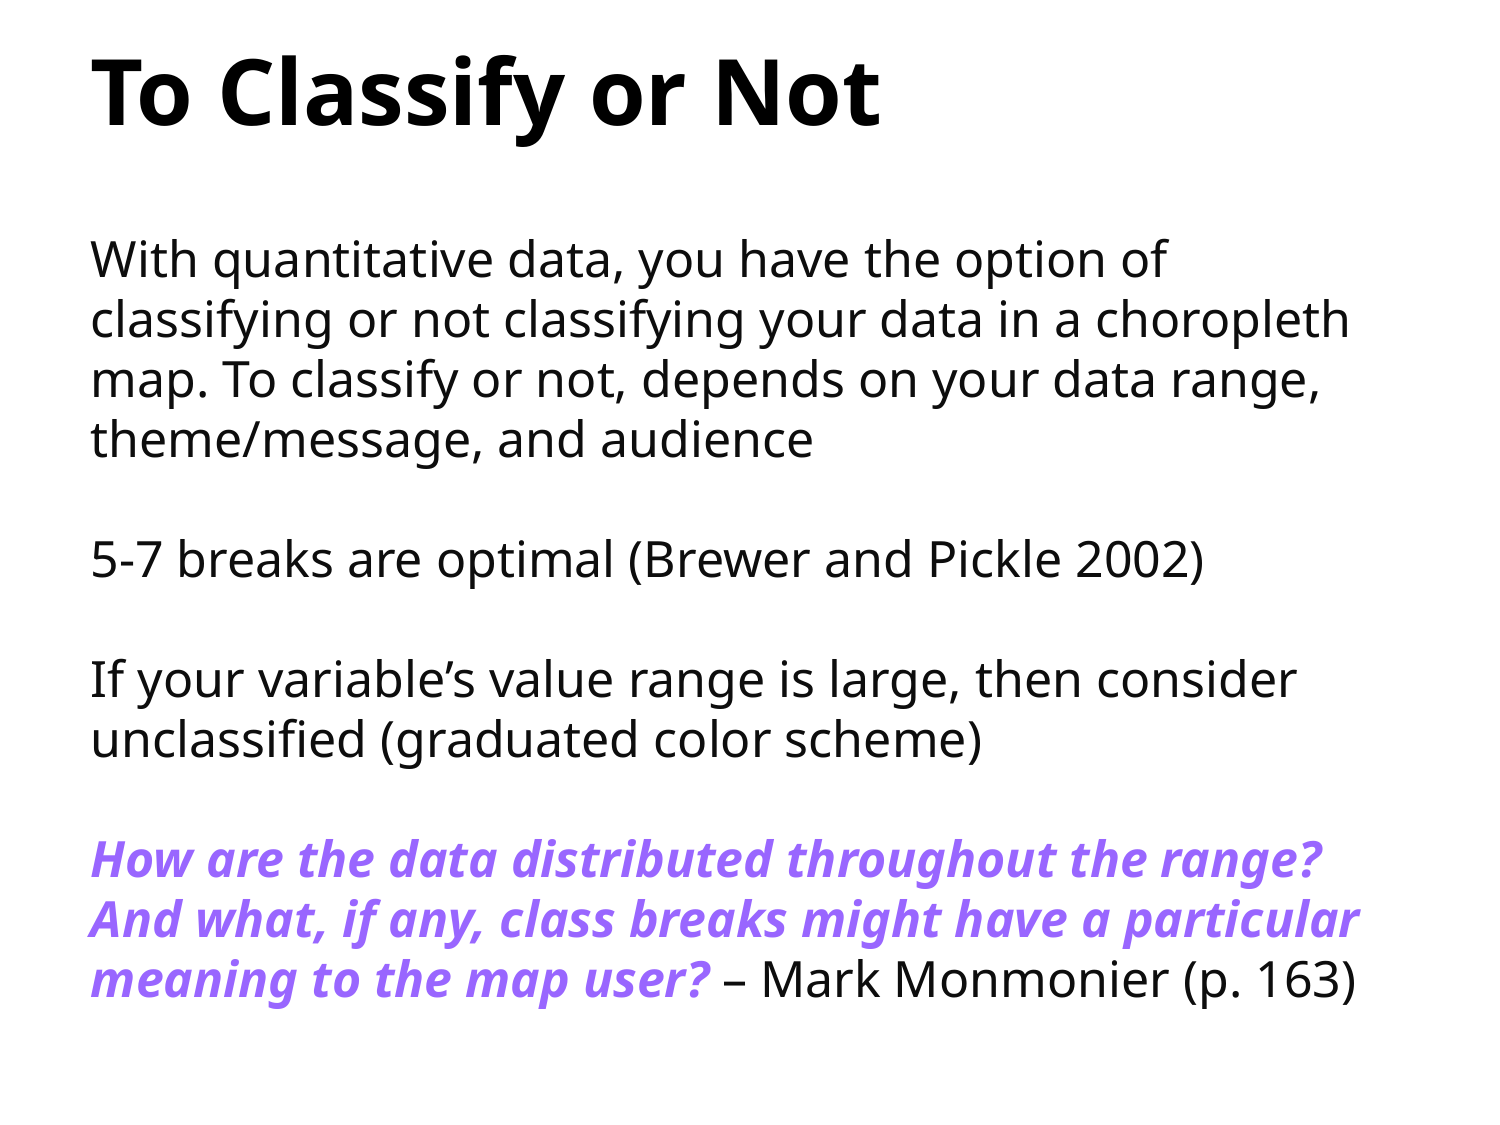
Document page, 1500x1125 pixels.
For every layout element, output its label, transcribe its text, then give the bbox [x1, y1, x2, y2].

text_box With quantitative data, you have the option of classifying or not classifying your data in a choropleth map. To classify or not, depends on your data range, theme/message, and audience 5-7 breaks are optimal (Brewer and Pickle 2002) If your variable’s value range is large, then consider unclassified (graduated color scheme) How are the data distributed throughout the range? And what, if any, class breaks might have a particular meaning to the map user? – Mark Monmonier (p. 163) [76, 219, 1423, 1075]
title To Classify or Not [75, 0, 1425, 183]
